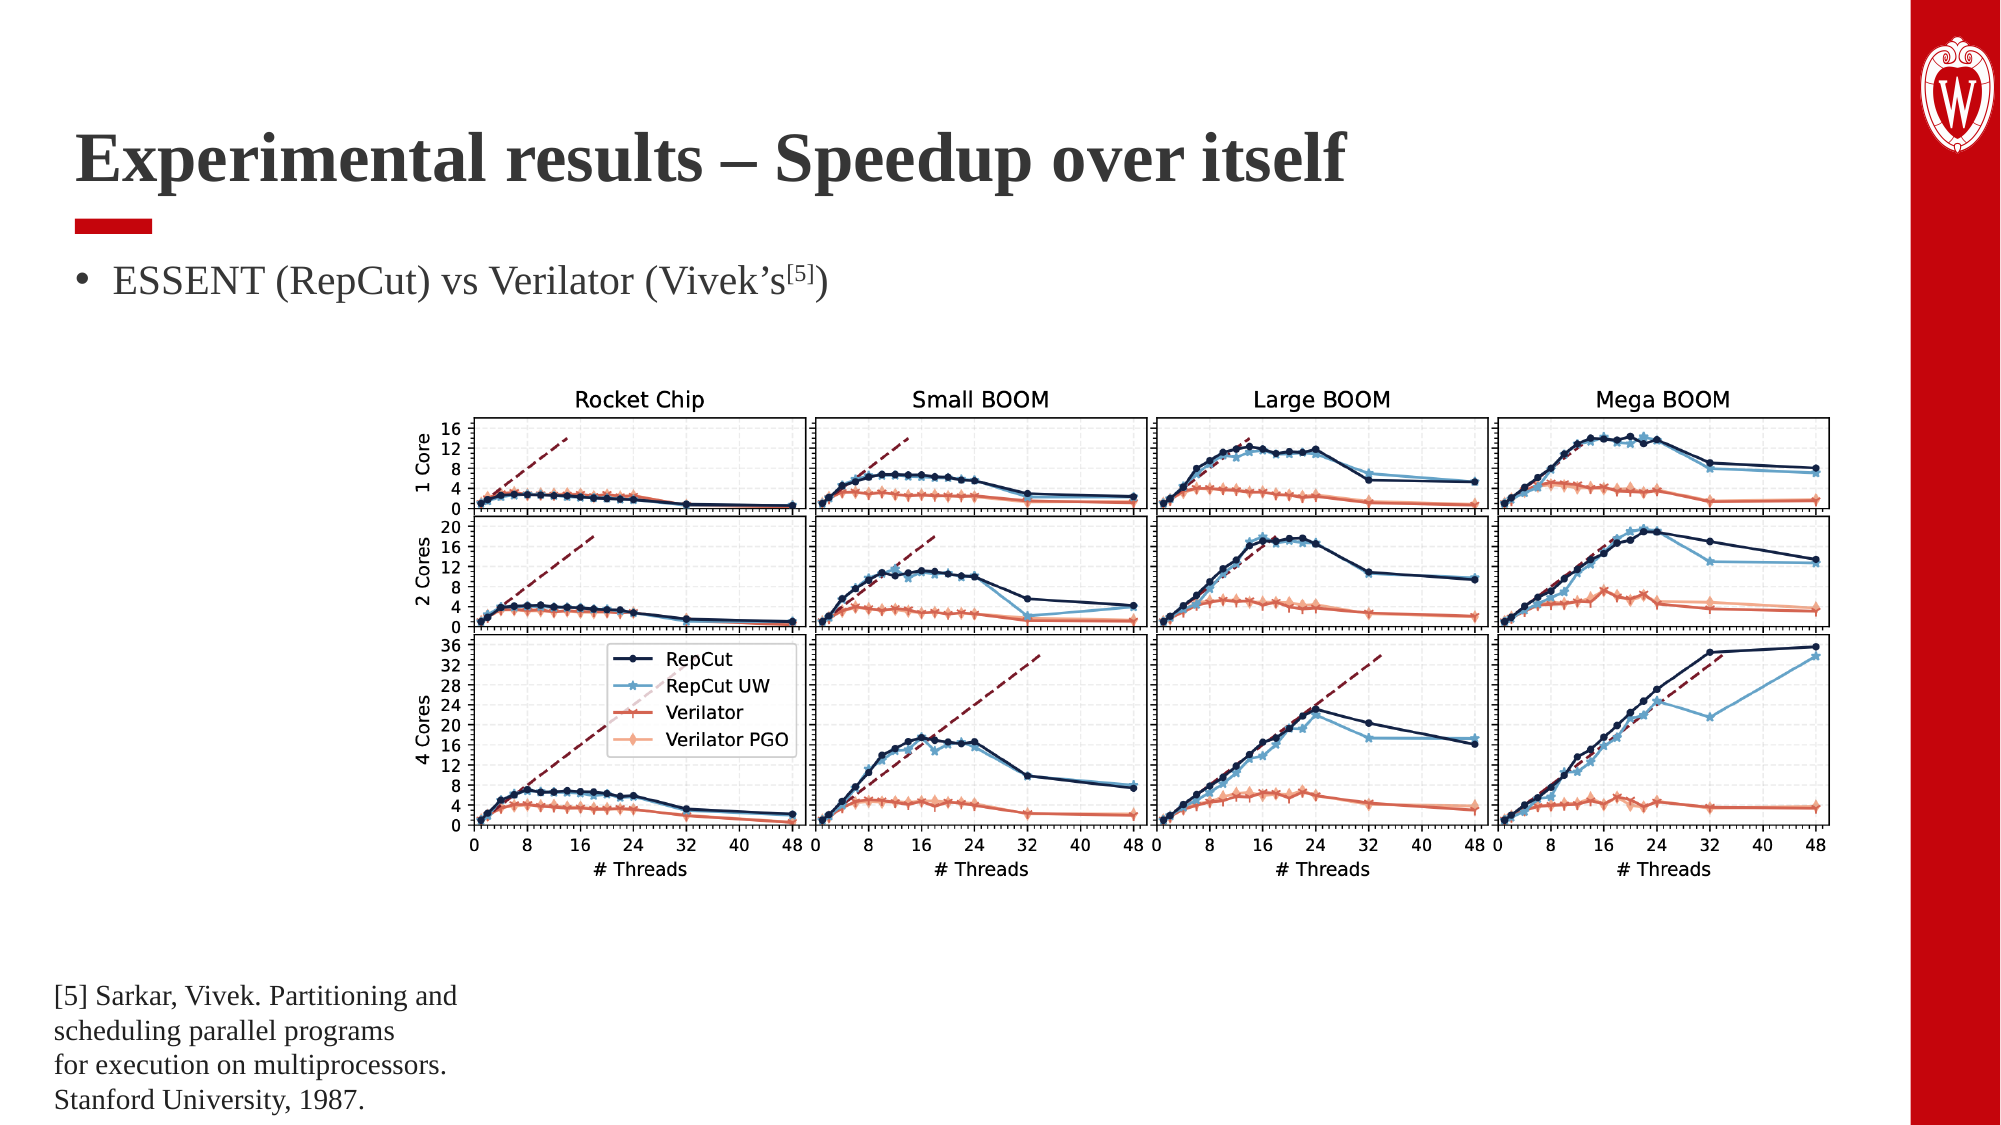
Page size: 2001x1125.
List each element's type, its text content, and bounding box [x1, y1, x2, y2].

picture [382, 363, 1890, 904]
list ESSENT (RepCut) vs Verilator (Vivek’s[5]) [75, 250, 1688, 634]
title Experimental results – Speedup over itself [75, 111, 1863, 197]
picture [1920, 36, 1995, 154]
text_box [5] Sarkar, Vivek. Partitioning and scheduling parallel programs for execution on multiprocessors. Stanford University, 1987. [39, 968, 633, 1123]
